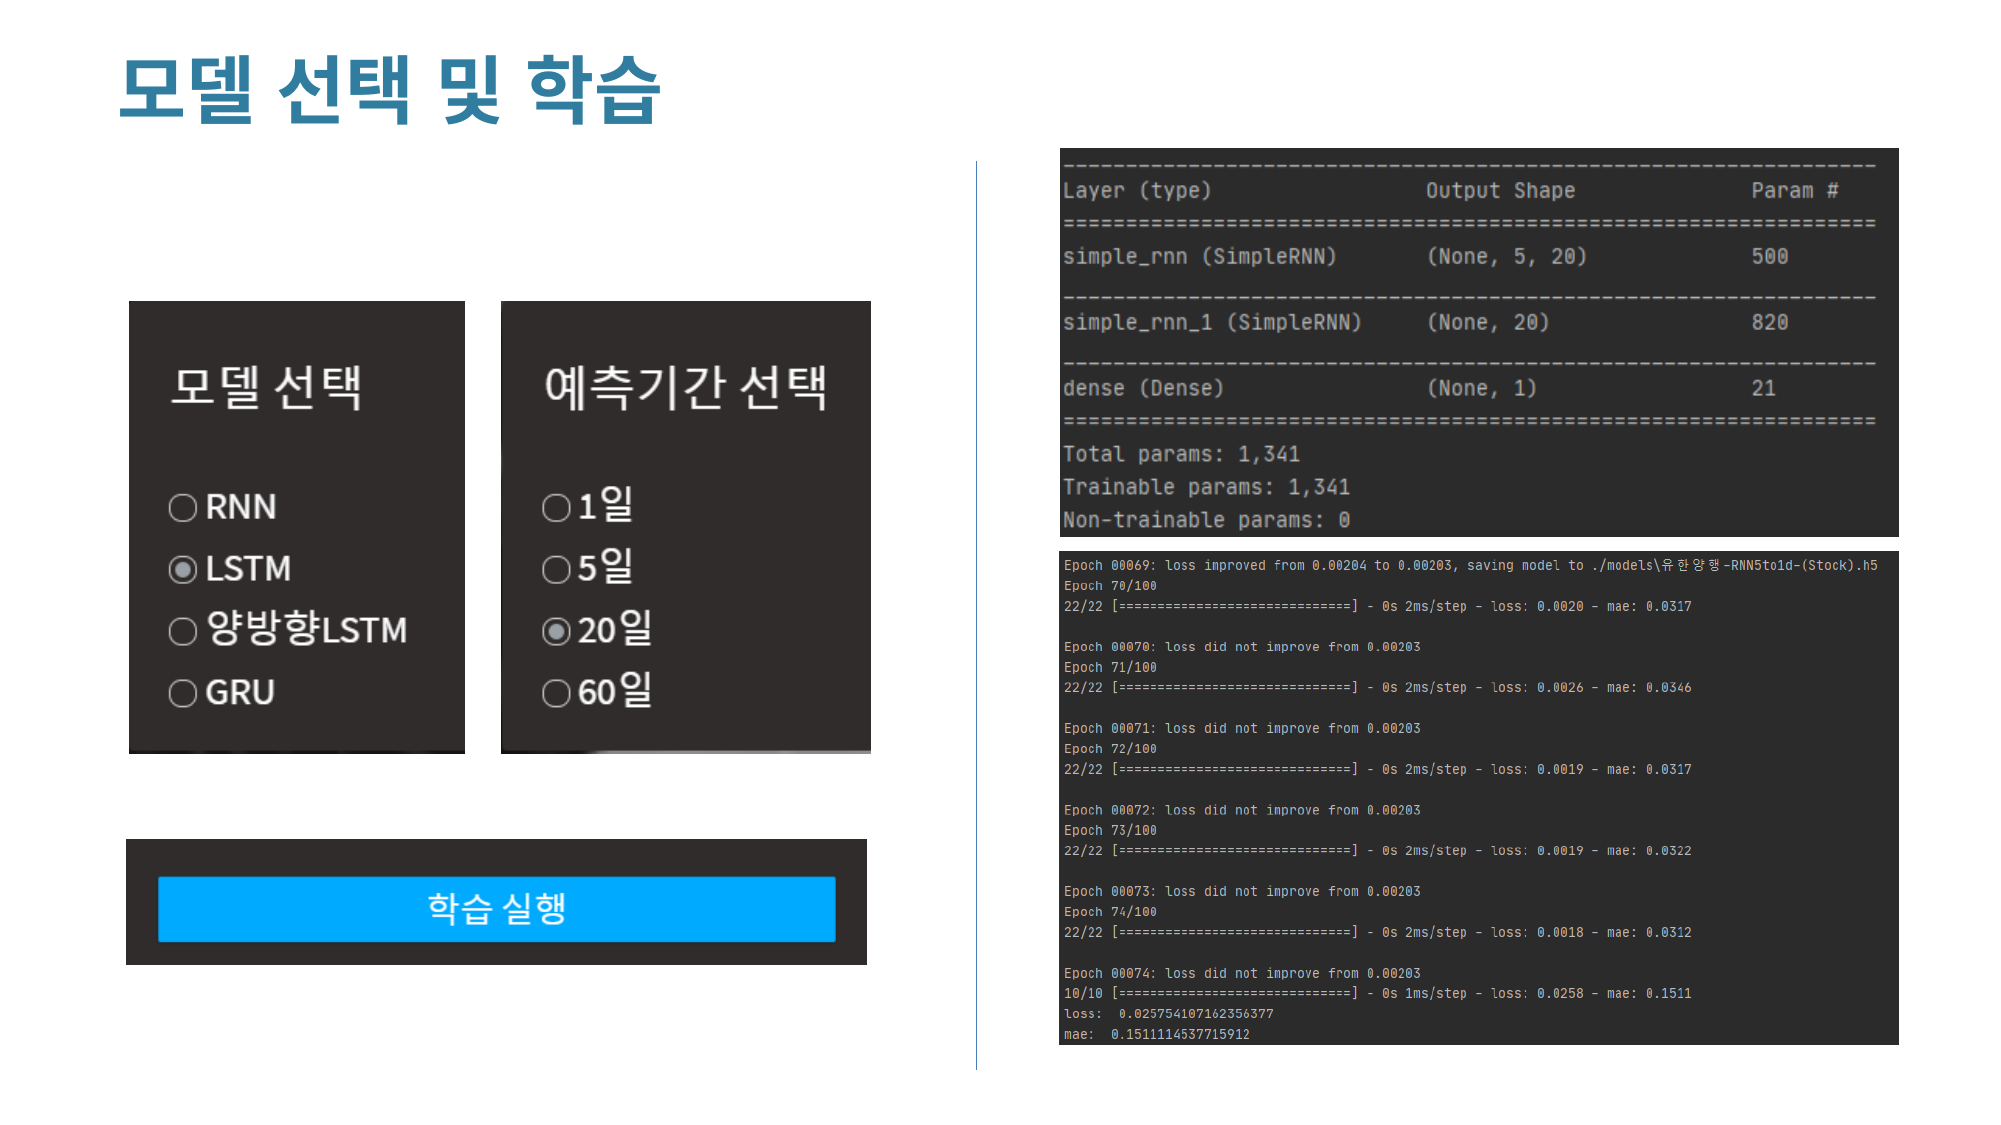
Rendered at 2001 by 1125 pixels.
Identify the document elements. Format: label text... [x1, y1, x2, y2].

title 모델 선택 및 학습 [102, 19, 1903, 159]
picture [501, 301, 871, 754]
picture [1058, 551, 1899, 1045]
picture [125, 839, 868, 965]
picture [1060, 148, 1899, 537]
picture [129, 301, 465, 754]
